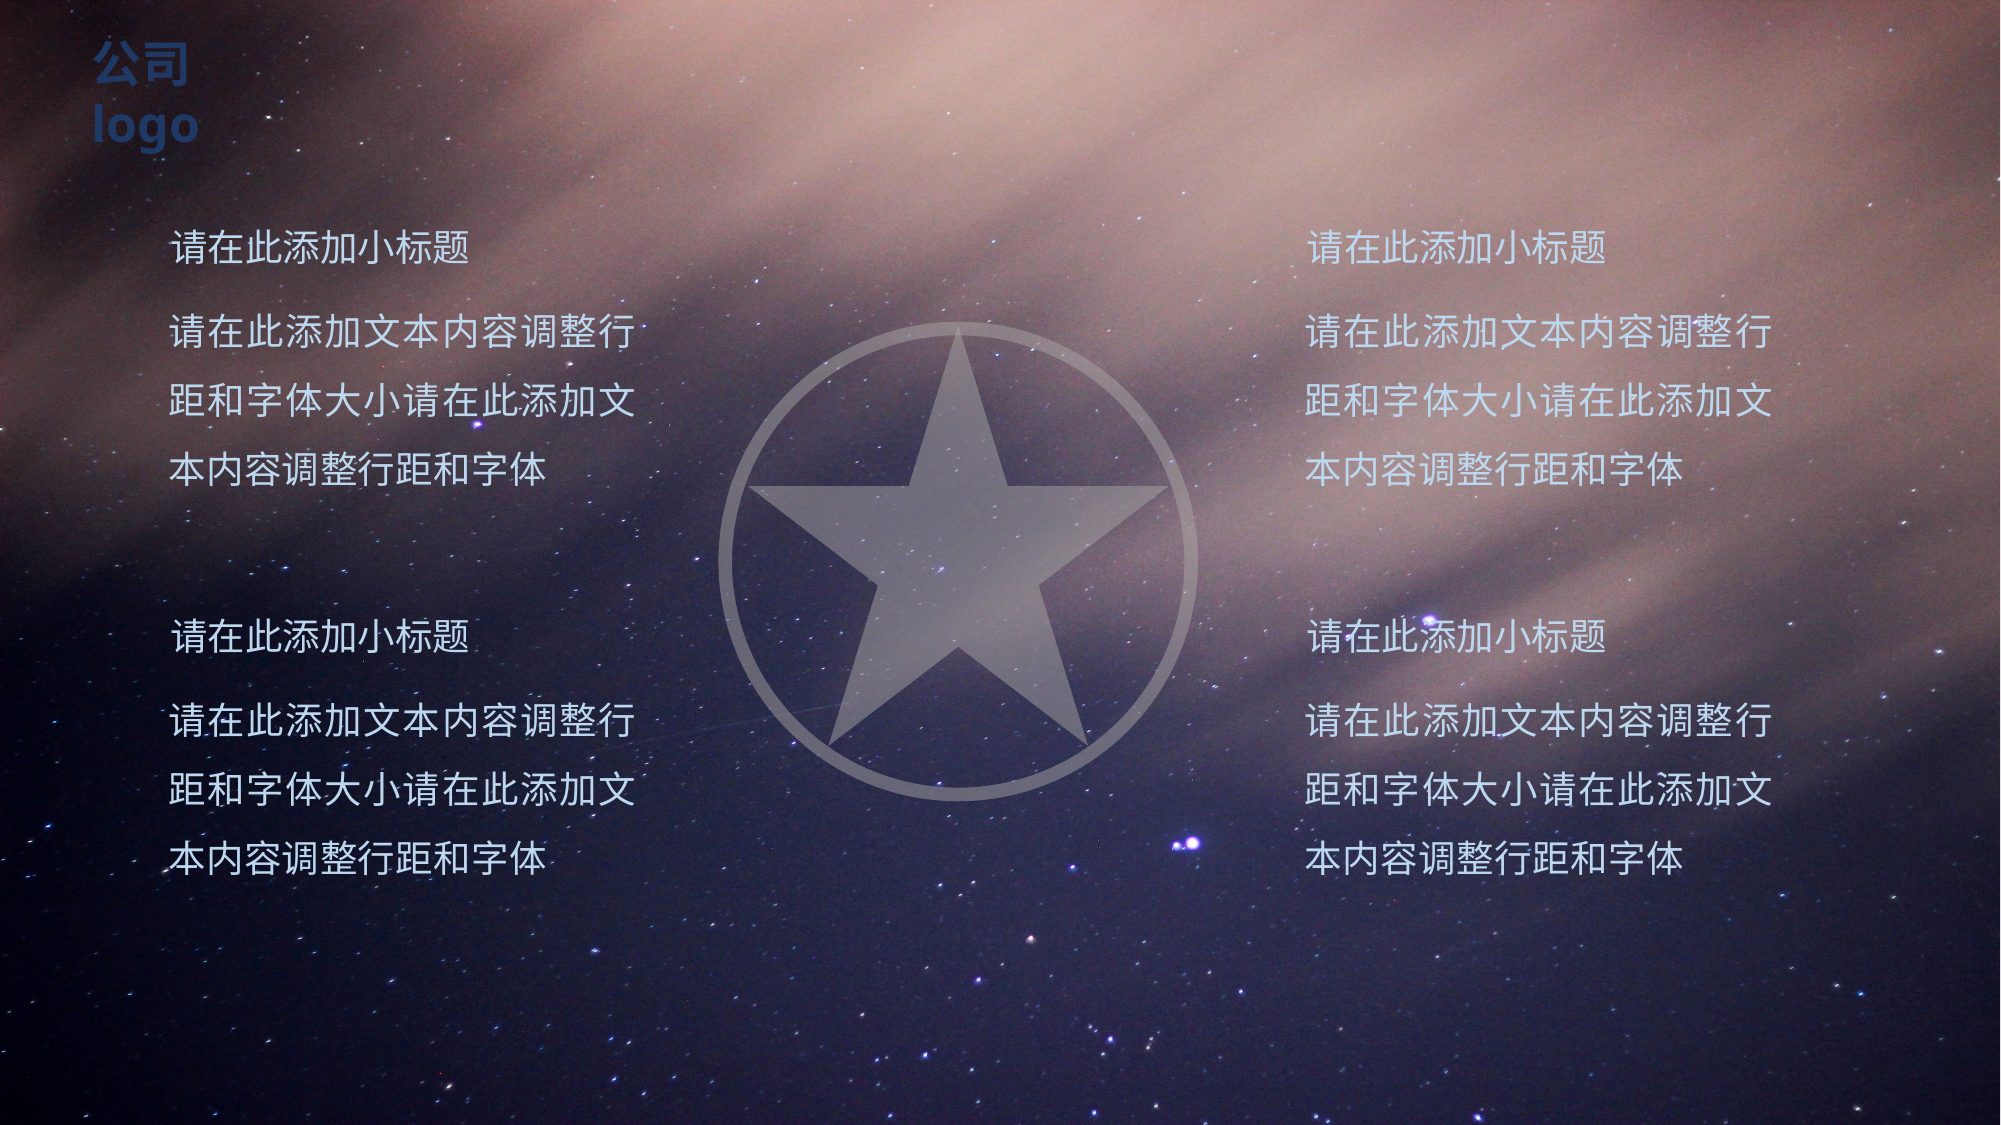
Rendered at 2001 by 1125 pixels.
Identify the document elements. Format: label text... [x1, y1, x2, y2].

text_box 公司logo [76, 25, 281, 161]
text_box 请在此添加小标题 [155, 216, 485, 277]
text_box 请在此添加小标题 [1291, 216, 1622, 277]
text_box 请在此添加小标题 [155, 605, 485, 666]
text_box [718, 321, 1198, 802]
text_box 请在此添加文本内容调整行距和字体大小请在此添加文本内容调整行距和字体 [1290, 665, 1788, 956]
text_box 请在此添加文本内容调整行距和字体大小请在此添加文本内容调整行距和字体 [153, 277, 652, 567]
picture [0, 0, 2001, 1125]
text_box 请在此添加文本内容调整行距和字体大小请在此添加文本内容调整行距和字体 [1290, 277, 1788, 567]
text_box 请在此添加文本内容调整行距和字体大小请在此添加文本内容调整行距和字体 [153, 665, 652, 956]
text_box 请在此添加小标题 [1291, 605, 1622, 666]
